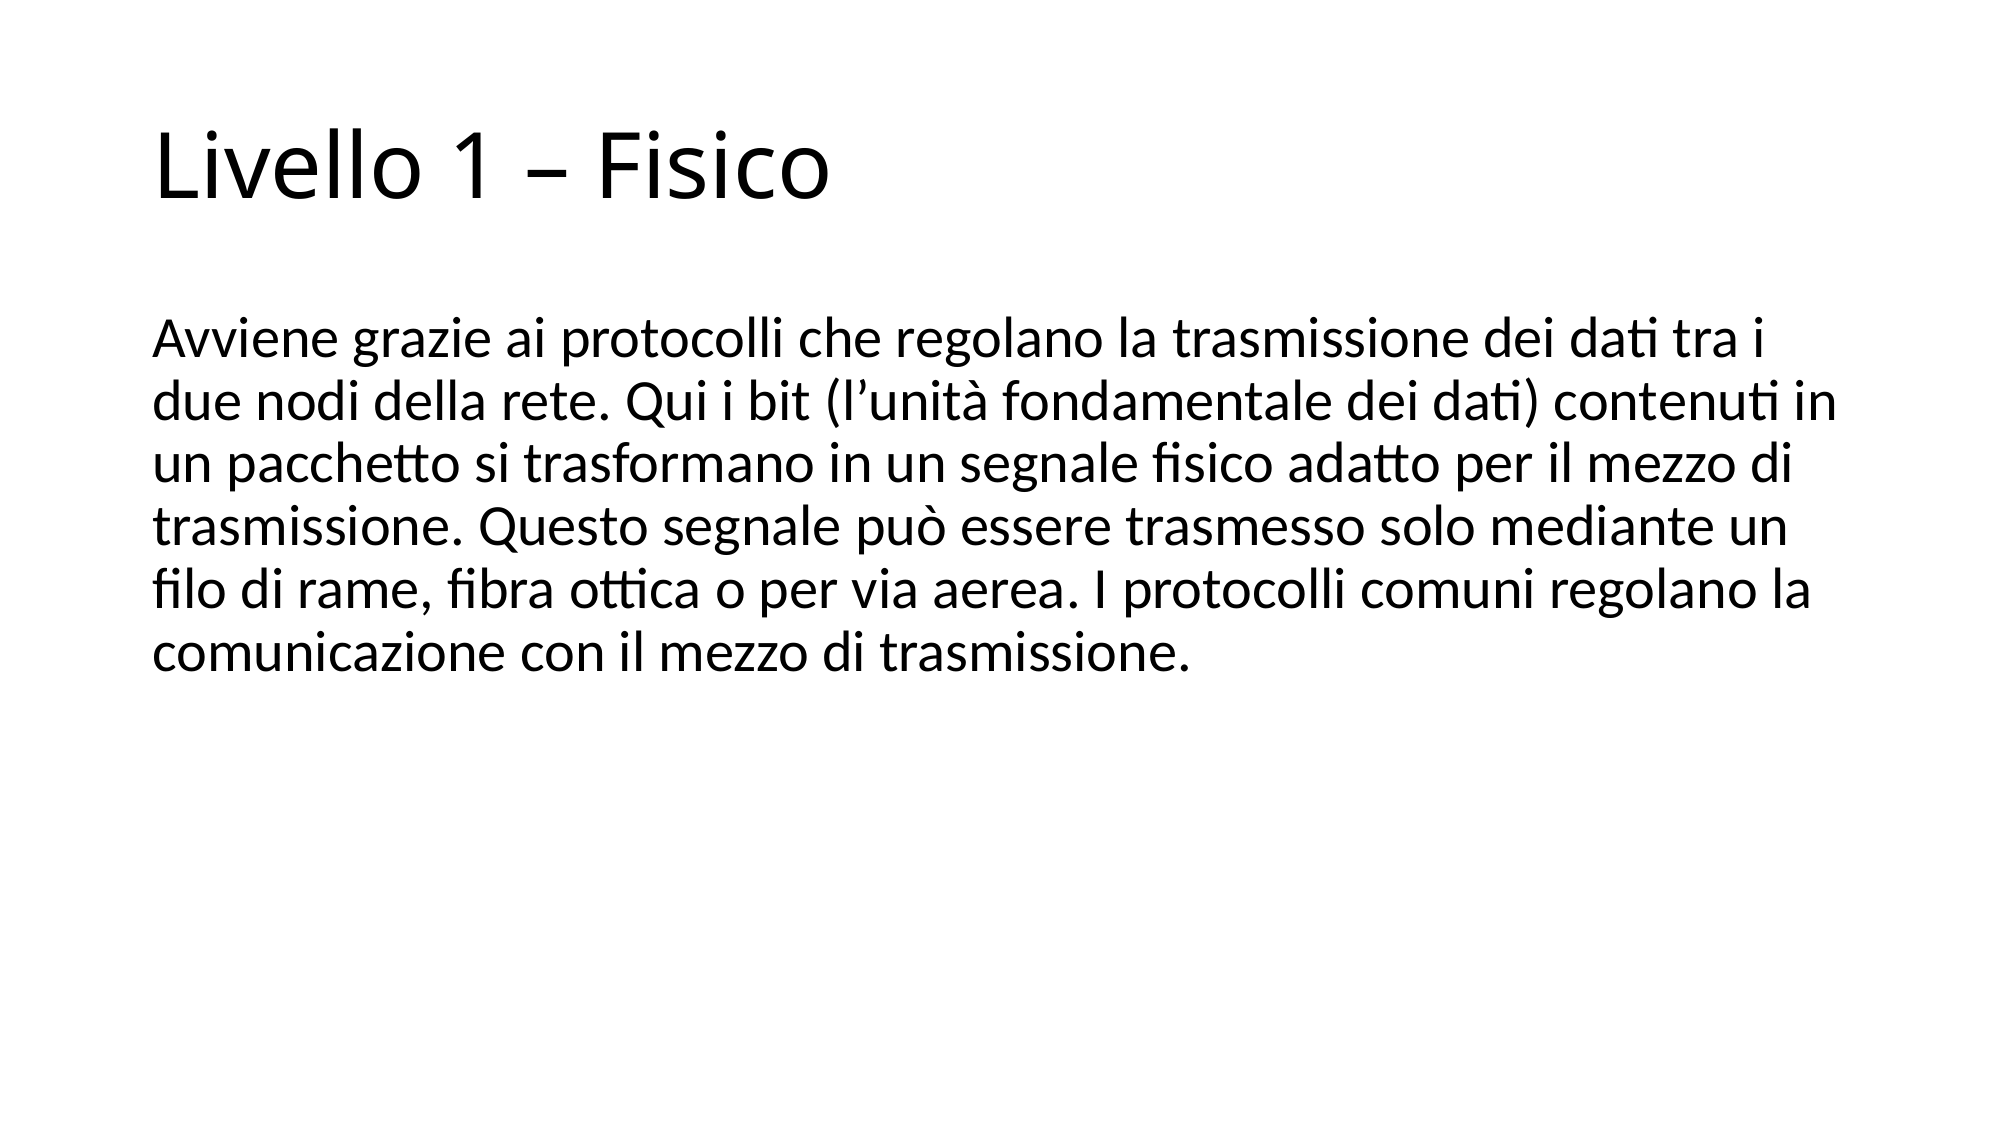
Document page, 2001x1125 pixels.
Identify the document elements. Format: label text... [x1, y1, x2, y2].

list Avviene grazie ai protocolli che regolano la trasmissione dei dati tra i due nodi della rete. Qui i bit (l’unità fondamentale dei dati) contenuti in un pacchetto si trasformano in un segnale fisico adatto per il mezzo di trasmissione. Questo segnale può essere trasmesso solo mediante un filo di rame, fibra ottica o per via aerea. I protocolli comuni regolano la comunicazione con il mezzo di trasmissione. [137, 299, 1863, 1014]
title Livello 1 – Fisico [137, 59, 1863, 278]
